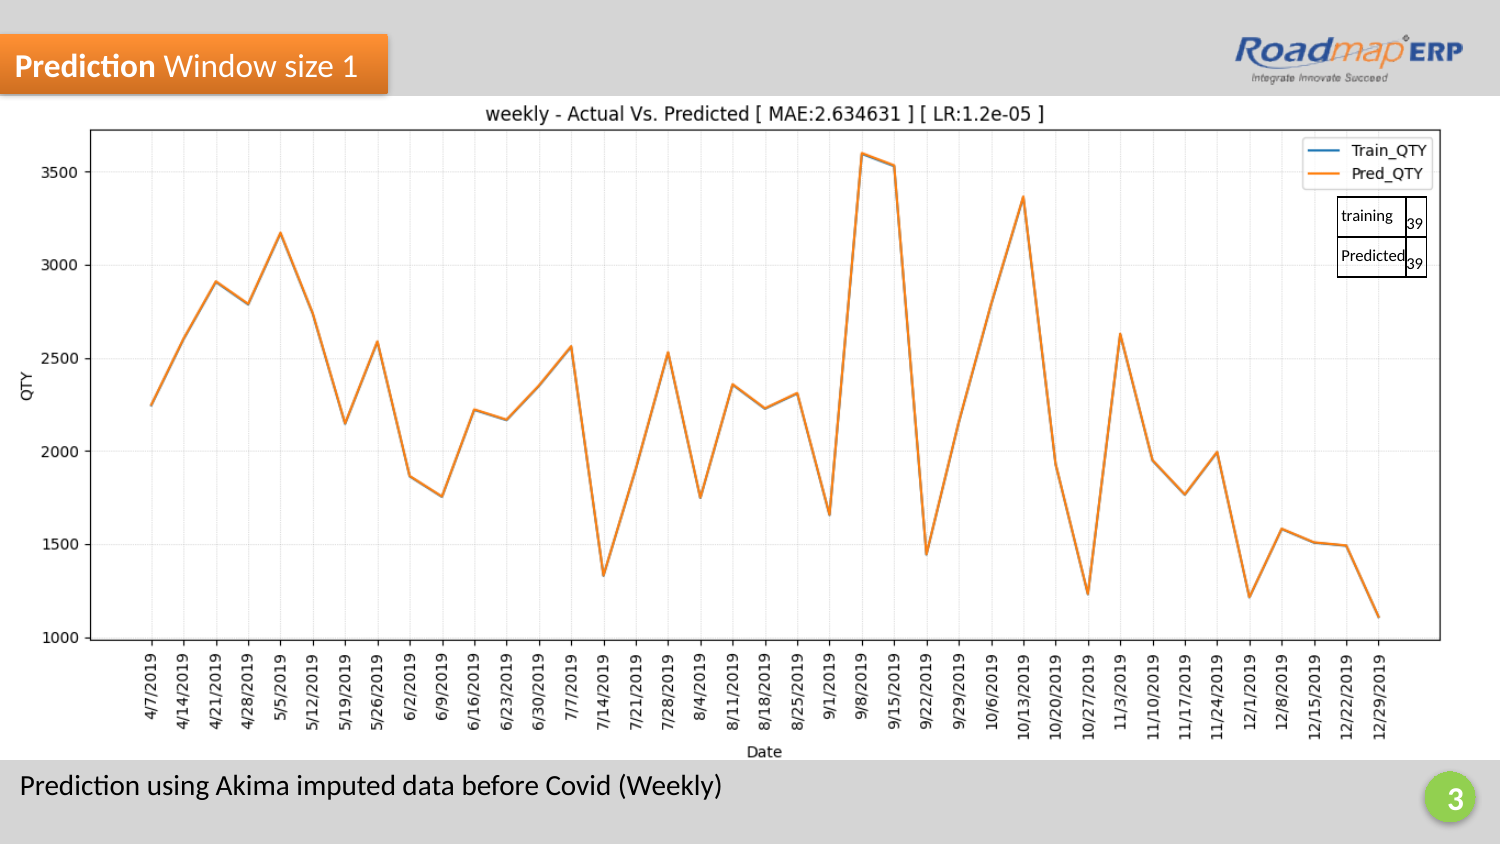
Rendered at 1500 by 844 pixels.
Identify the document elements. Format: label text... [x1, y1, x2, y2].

picture [1233, 34, 1464, 85]
text_box Prediction using Akima imputed data before Covid (Weekly) [4, 768, 738, 809]
picture [0, 96, 1500, 760]
text_box 3 [1425, 771, 1476, 822]
text_box Prediction Window size 1 [0, 34, 388, 94]
